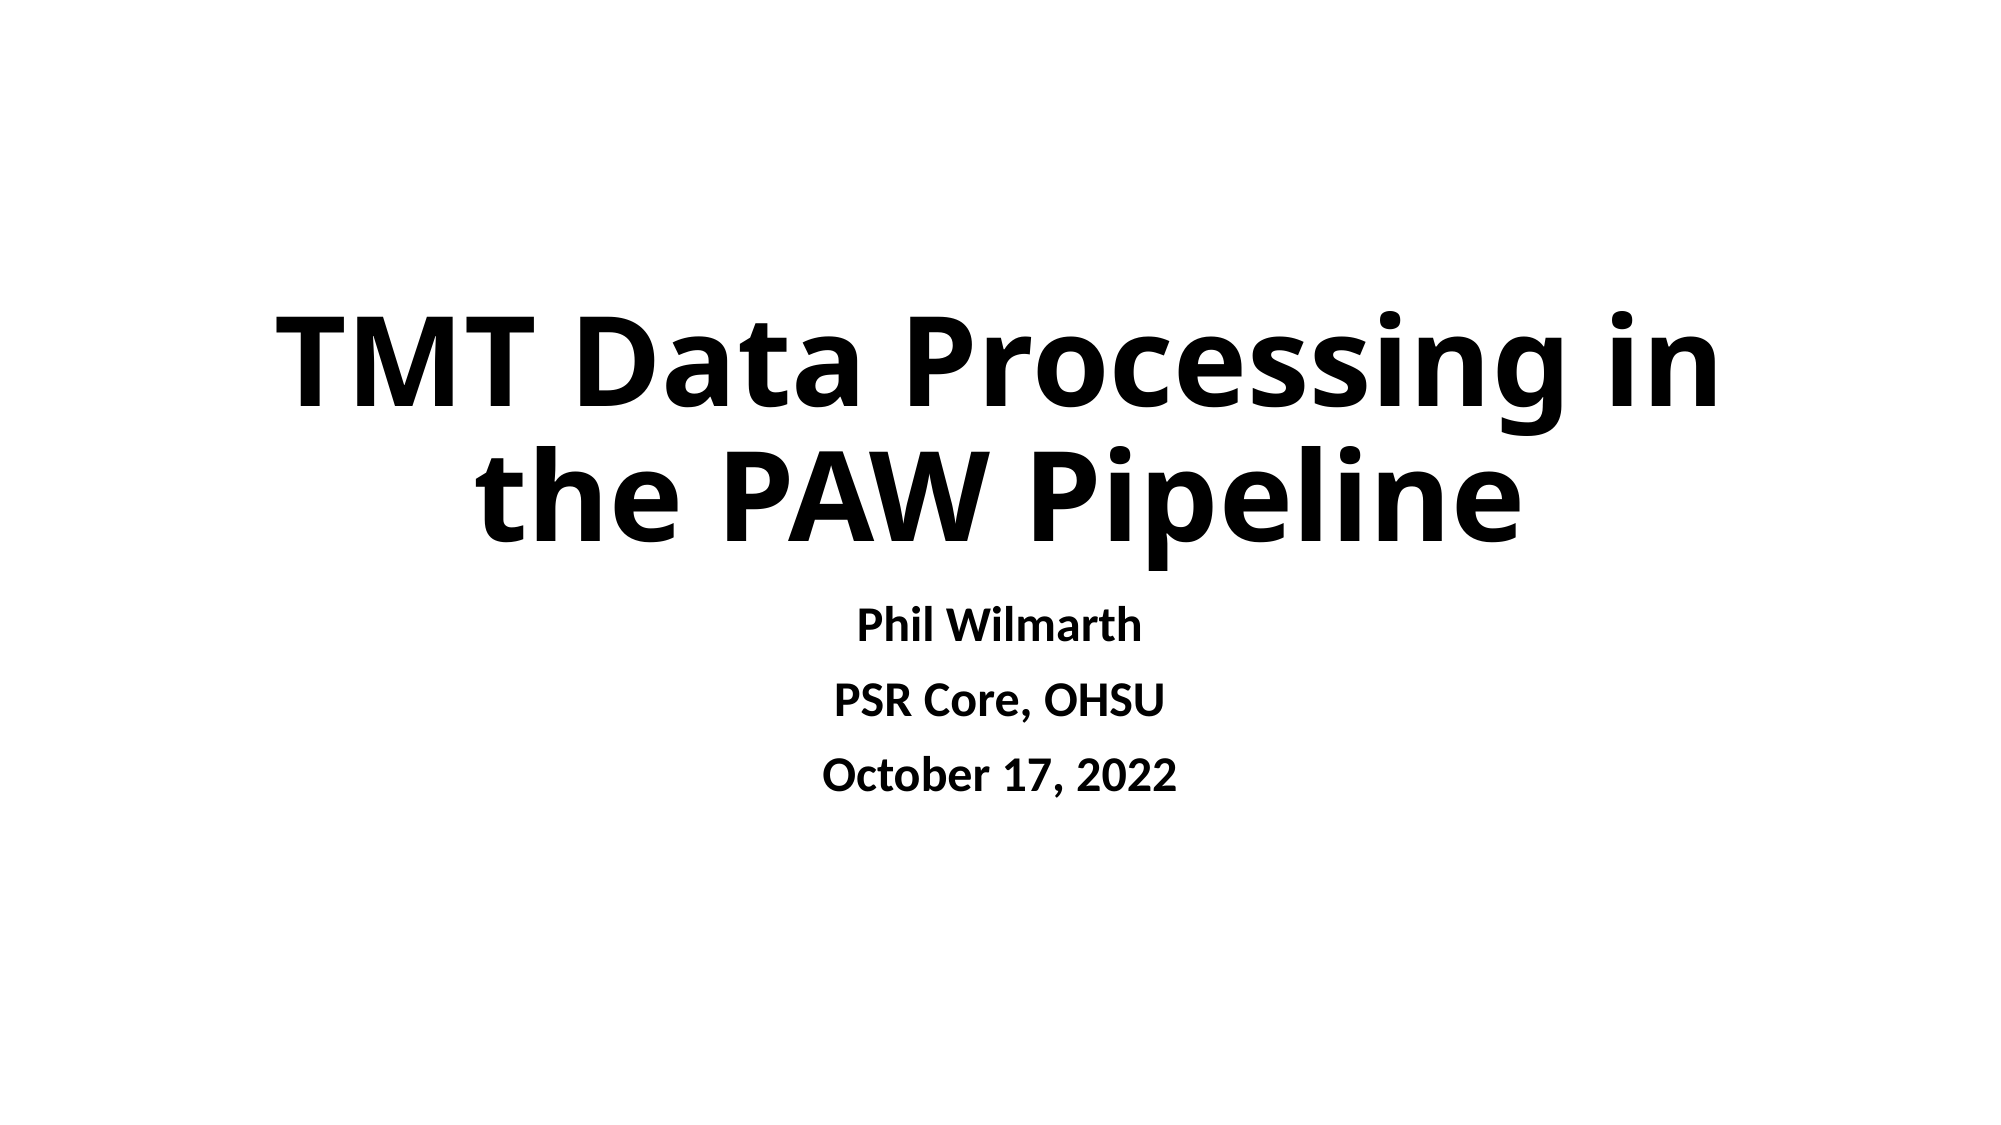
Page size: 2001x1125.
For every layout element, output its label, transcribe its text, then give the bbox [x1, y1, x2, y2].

title TMT Data Processing in the PAW Pipeline [249, 184, 1750, 576]
subtitle Phil Wilmarth PSR Core, OHSU October 17, 2022 [249, 590, 1750, 863]
